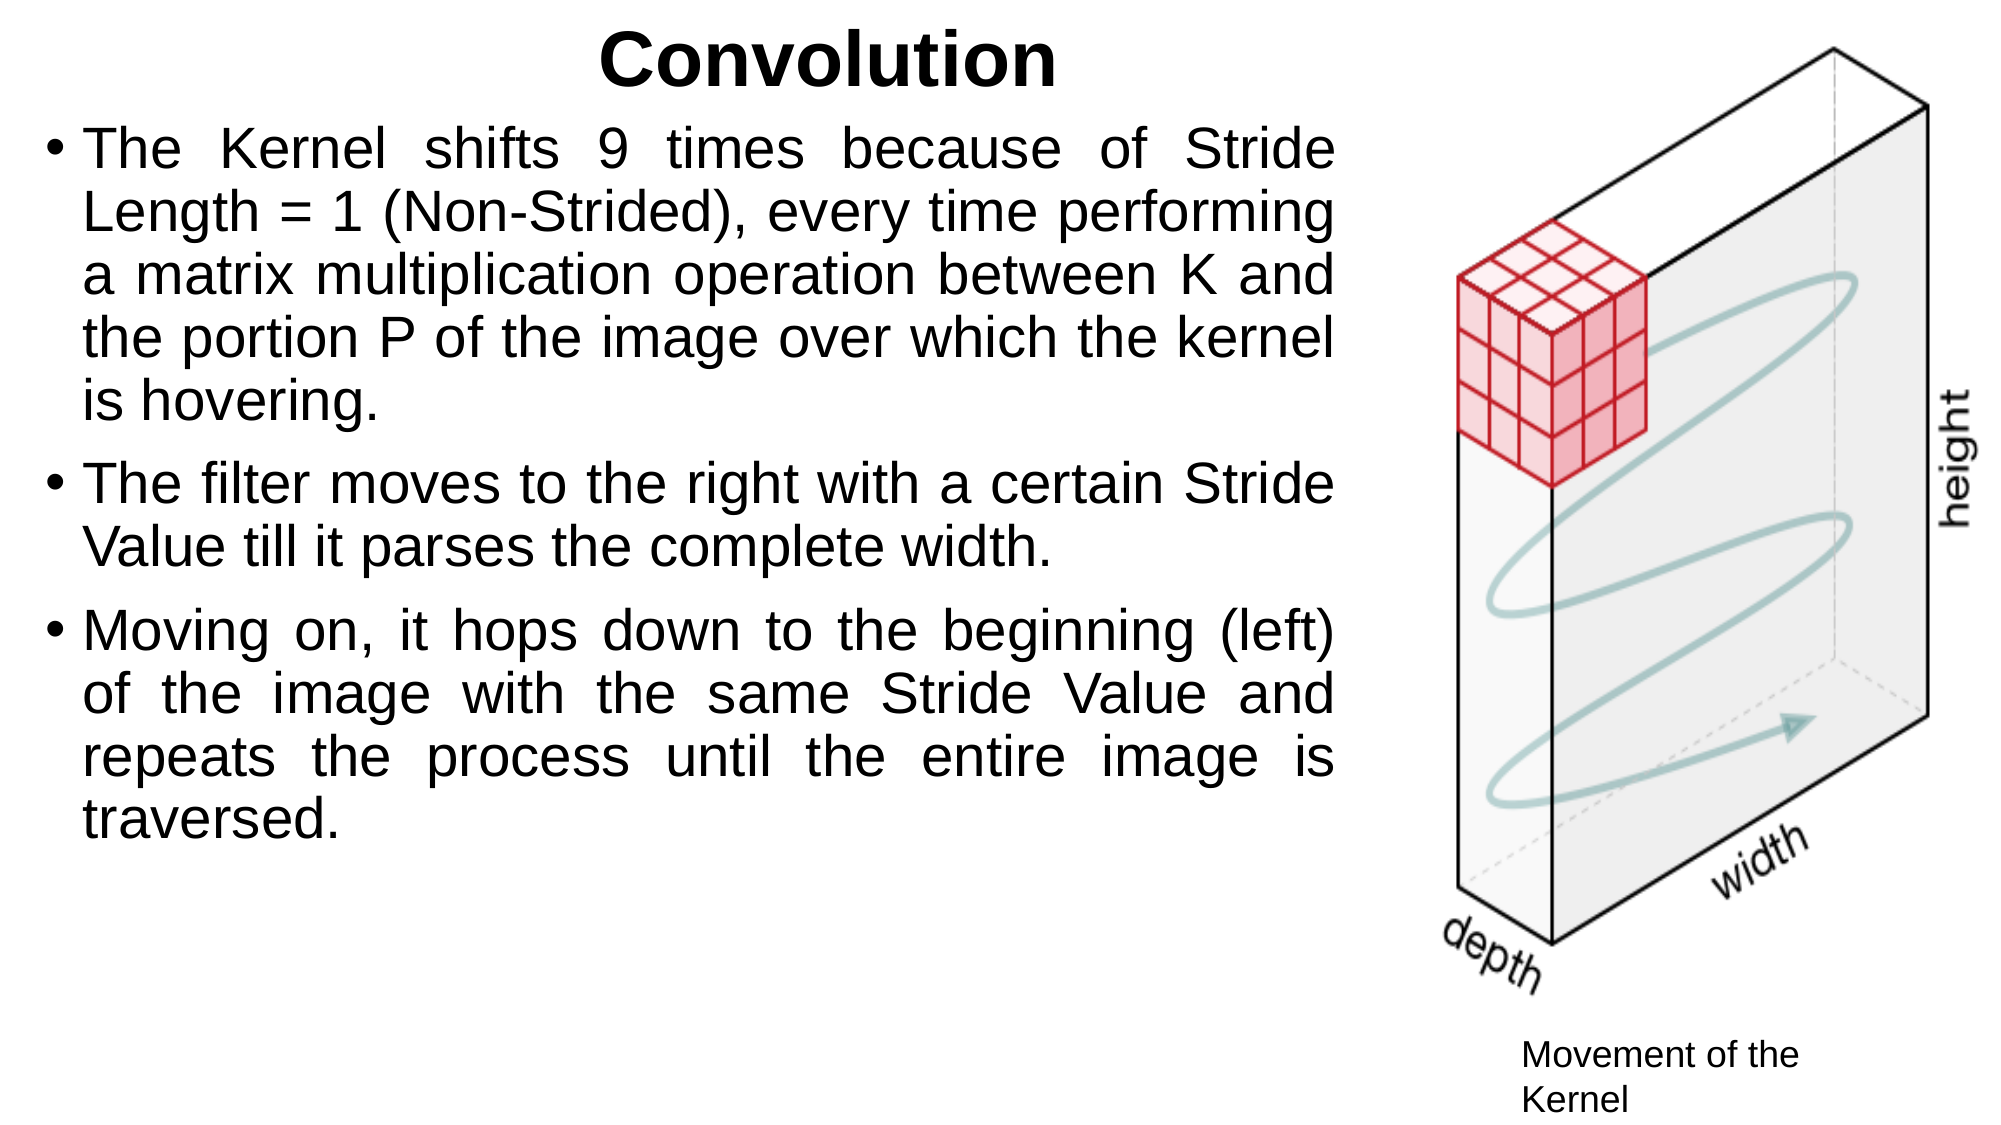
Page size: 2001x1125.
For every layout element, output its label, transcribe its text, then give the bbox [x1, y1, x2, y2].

picture [1422, 43, 1990, 1023]
title Convolution [583, 10, 1423, 111]
text_box Movement of the Kernel [1506, 1032, 1914, 1125]
list The Kernel shifts 9 times because of Stride Length = 1 (Non-Strided), every time performing a matrix multiplication operation between K and the portion P of the image over which the kernel is hovering. The filter moves to the right with a certain Stride Value till it parses the complete width. Moving on, it hops down to the beginning (left) of the image with the same Stride Value and repeats the process until the entire image is traversed. [30, 111, 1354, 1125]
